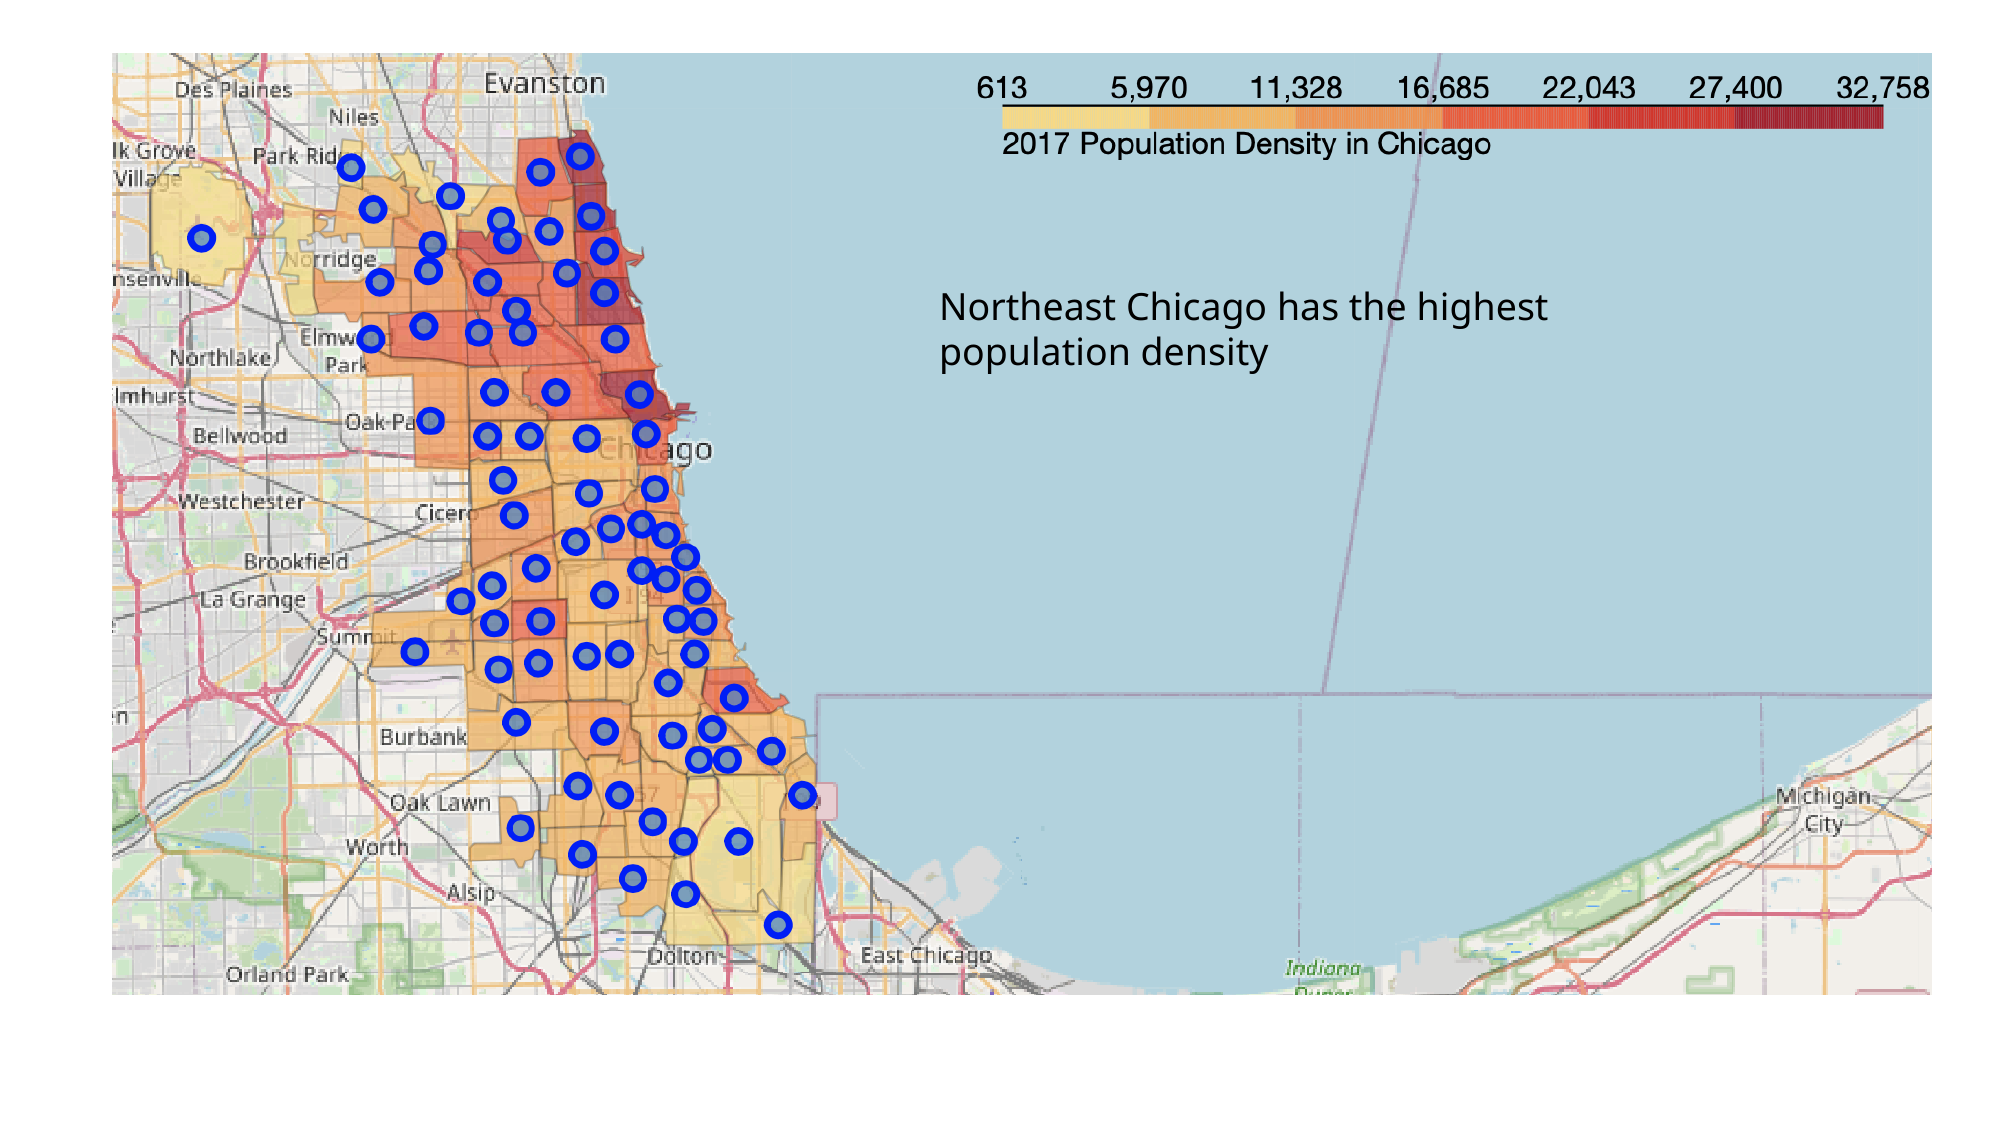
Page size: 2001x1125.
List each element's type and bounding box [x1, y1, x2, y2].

picture [112, 53, 1932, 996]
